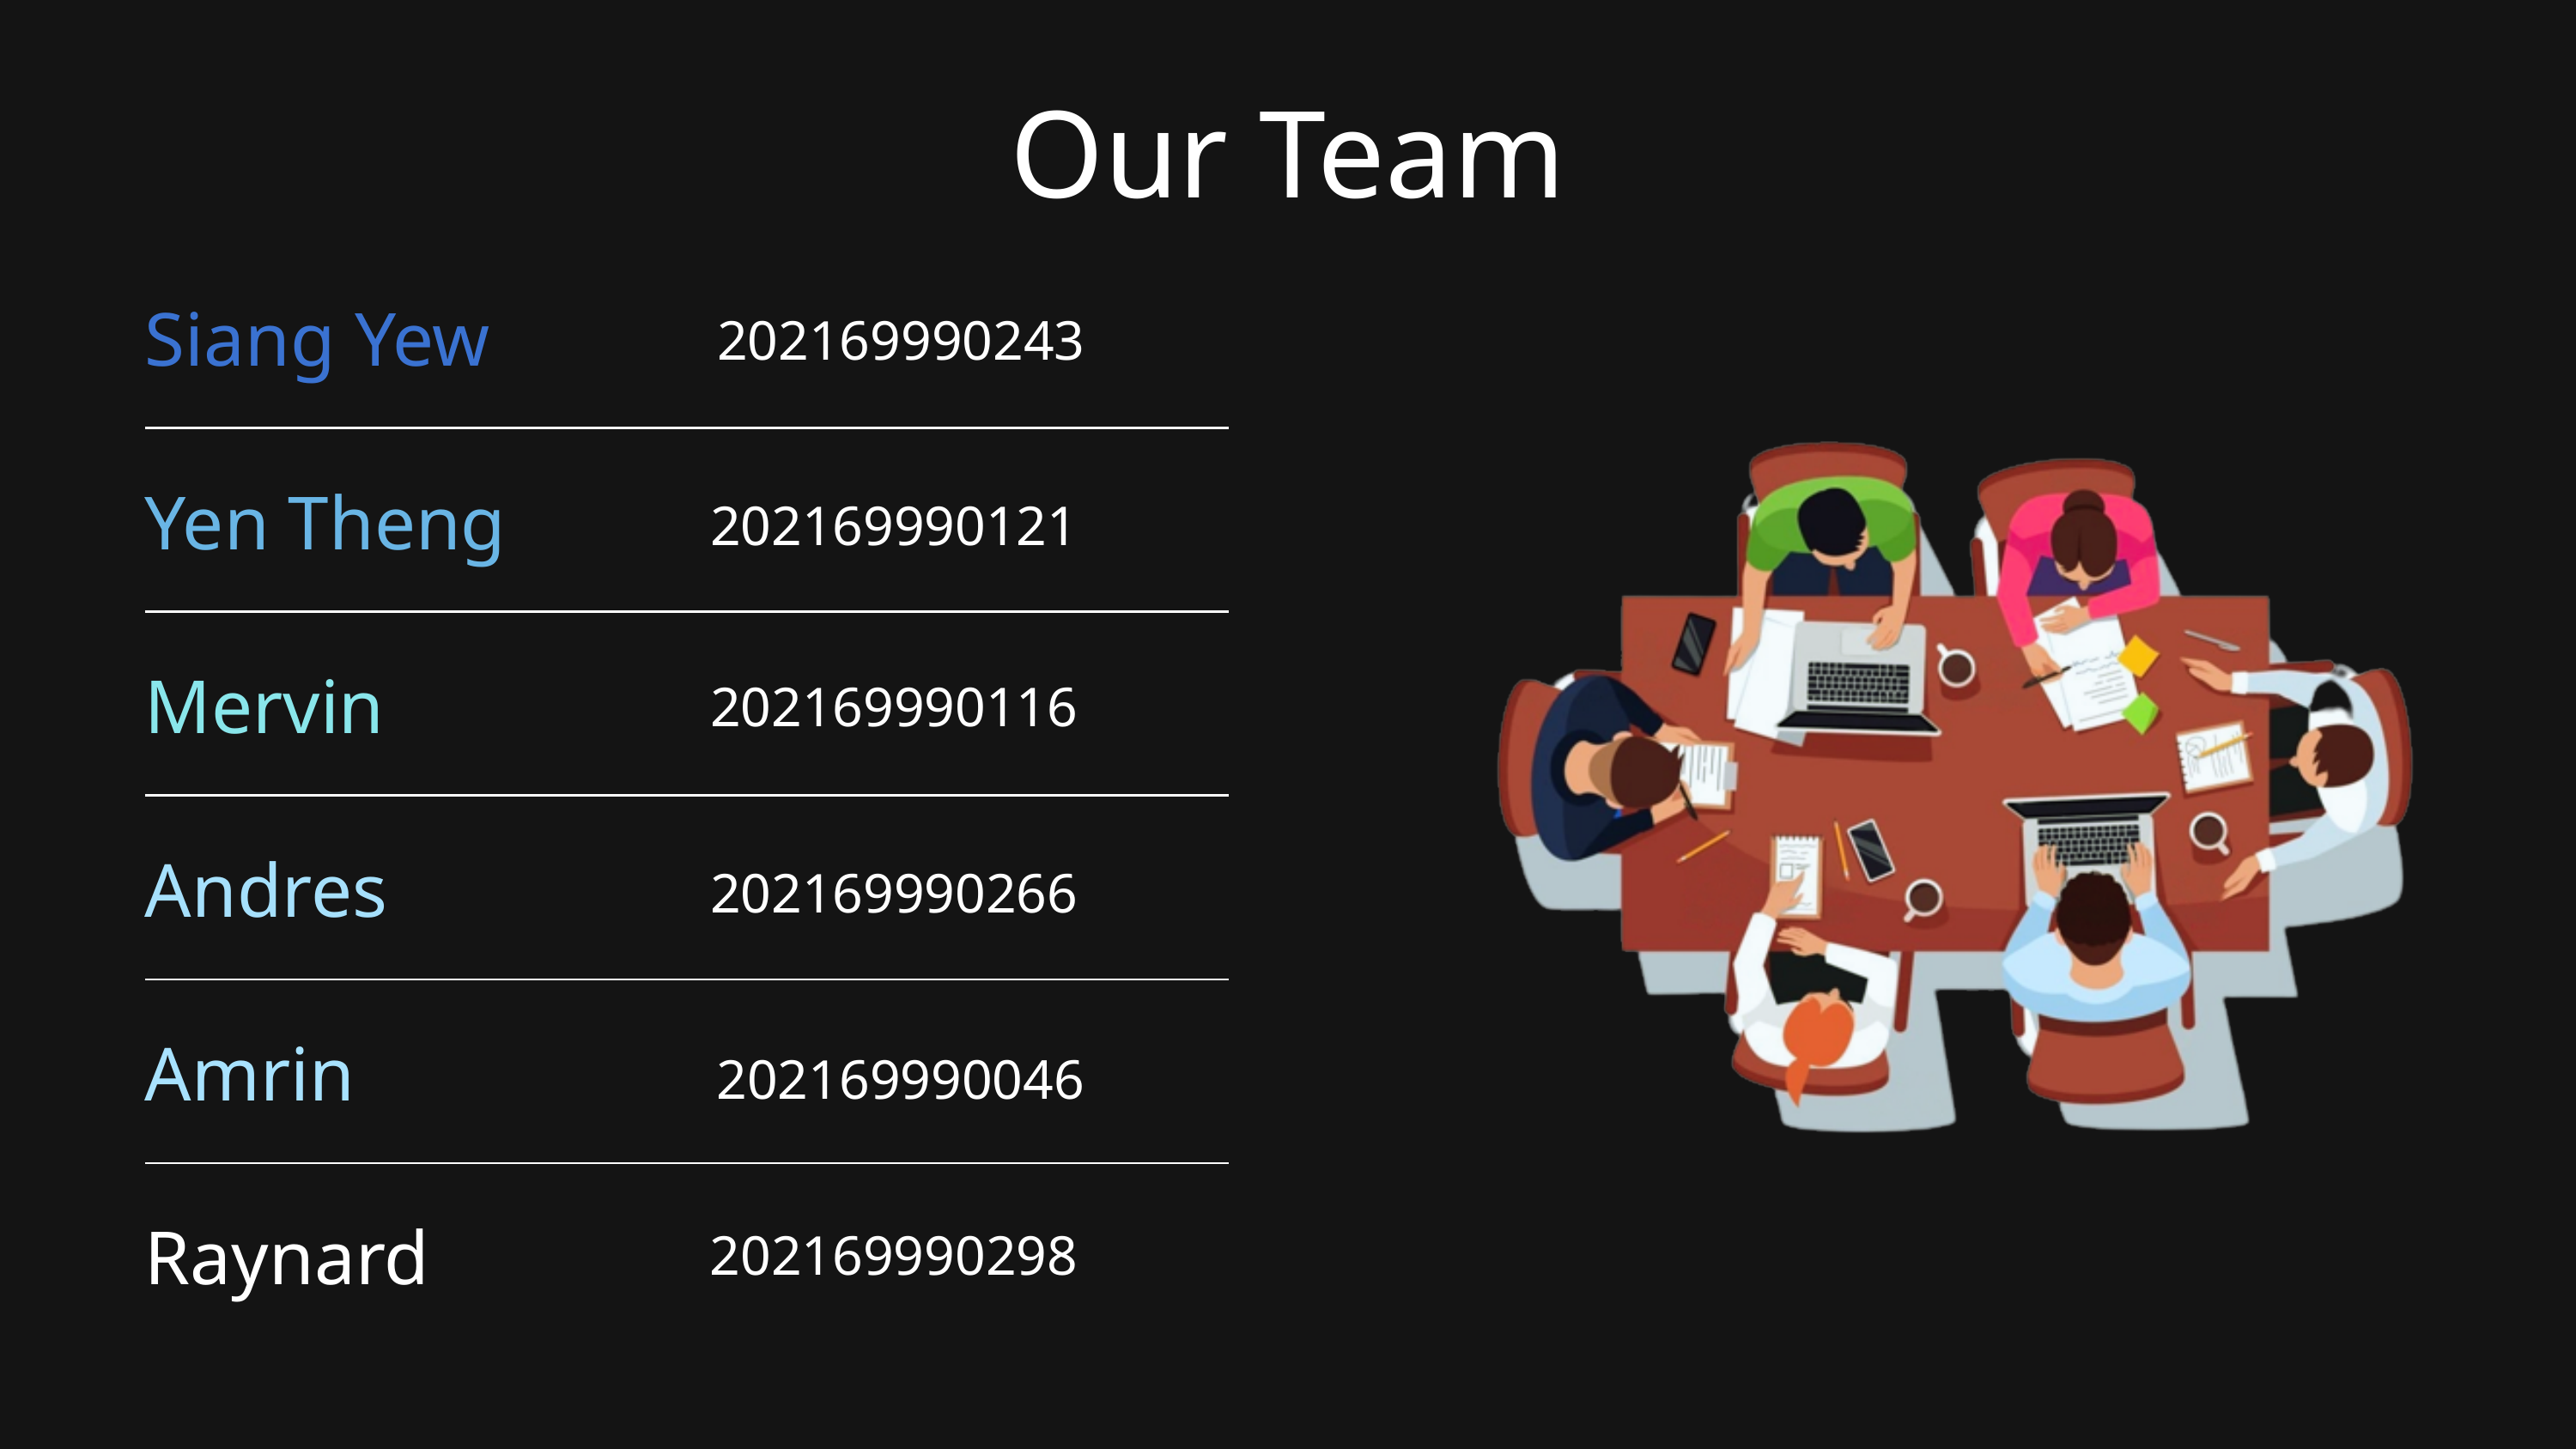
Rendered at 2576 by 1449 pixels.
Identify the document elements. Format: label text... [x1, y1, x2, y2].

table_cell Amrin [145, 980, 1229, 1162]
text_box 202169990266 [686, 858, 1103, 924]
text_box [1409, 339, 2502, 1208]
table_header Siang Yew [145, 245, 1229, 427]
table_cell Mervin [145, 613, 1229, 794]
text_box 202169990243 [686, 306, 1116, 371]
table_cell Yen Theng [145, 429, 1229, 610]
text_box 202169990121 [686, 491, 1103, 556]
text_box 202169990116 [686, 672, 1103, 738]
text_box Our Team [981, 53, 1595, 222]
table_cell Andres [145, 797, 1229, 979]
text_box 202169990046 [685, 1045, 1116, 1110]
table_cell Raynard [145, 1164, 1229, 1347]
text_box 202169990298 [686, 1221, 1103, 1286]
